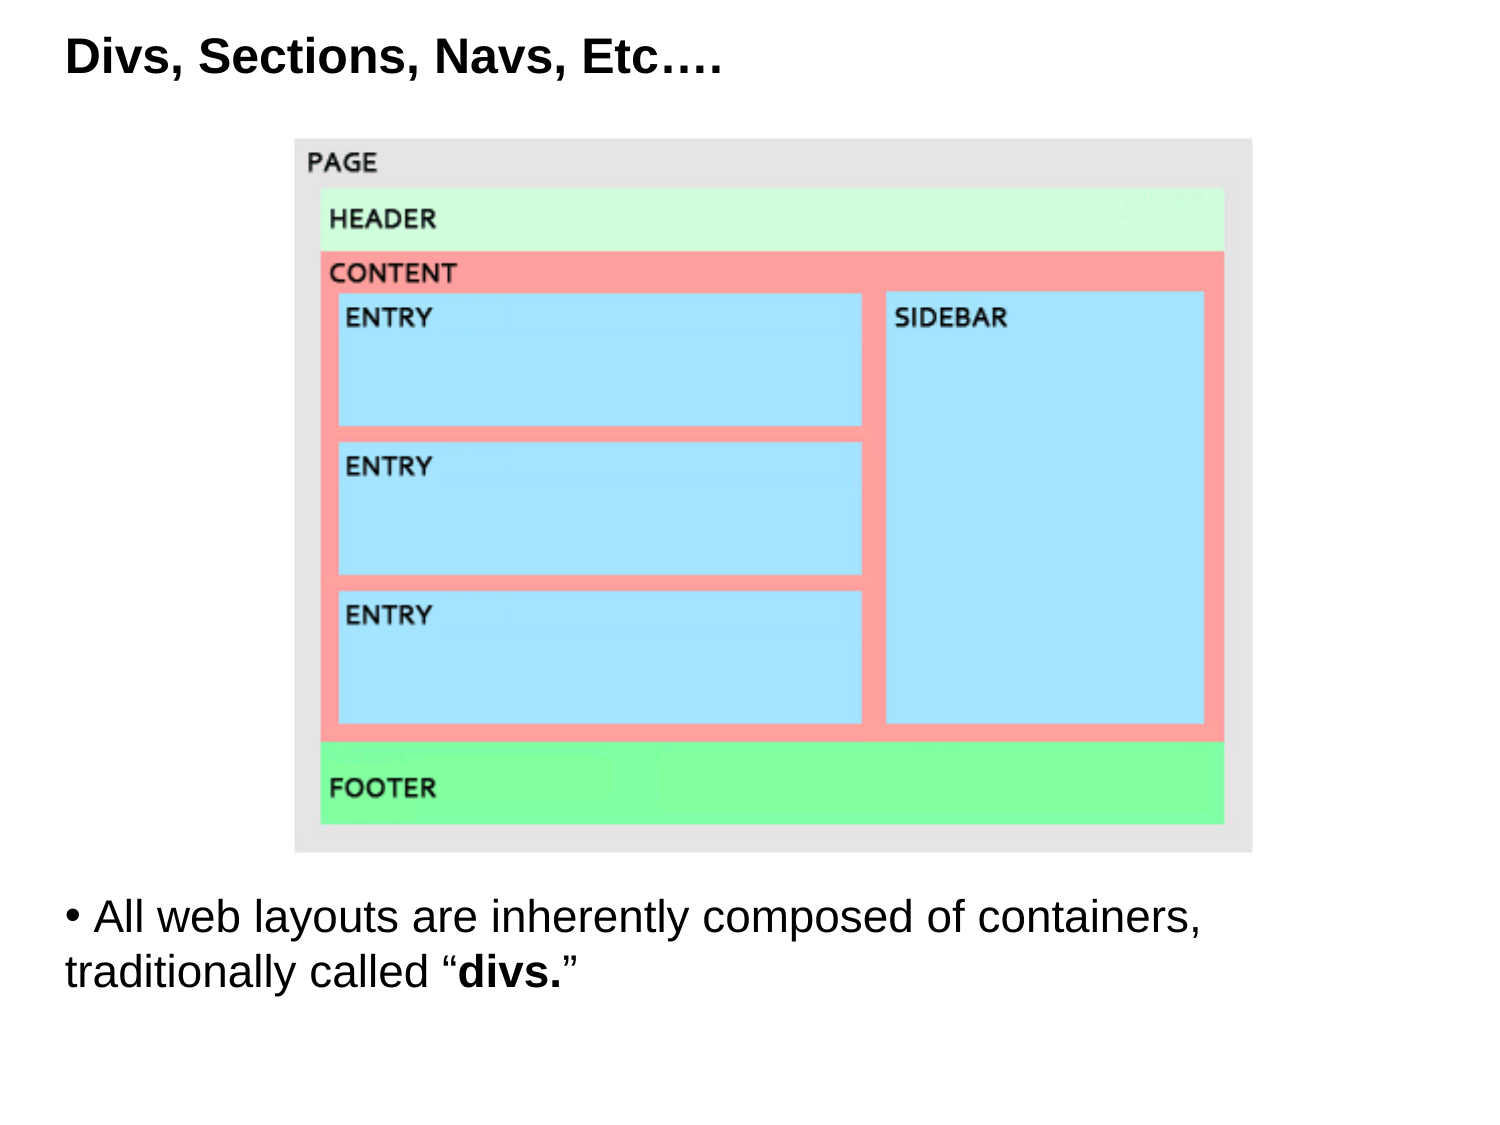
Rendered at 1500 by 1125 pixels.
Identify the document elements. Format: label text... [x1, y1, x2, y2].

text_box All web layouts are inherently composed of containers, traditionally called “divs.” [50, 871, 1463, 1037]
picture [287, 129, 1263, 861]
text_box Divs, Sections, Navs, Etc…. [49, 16, 988, 91]
